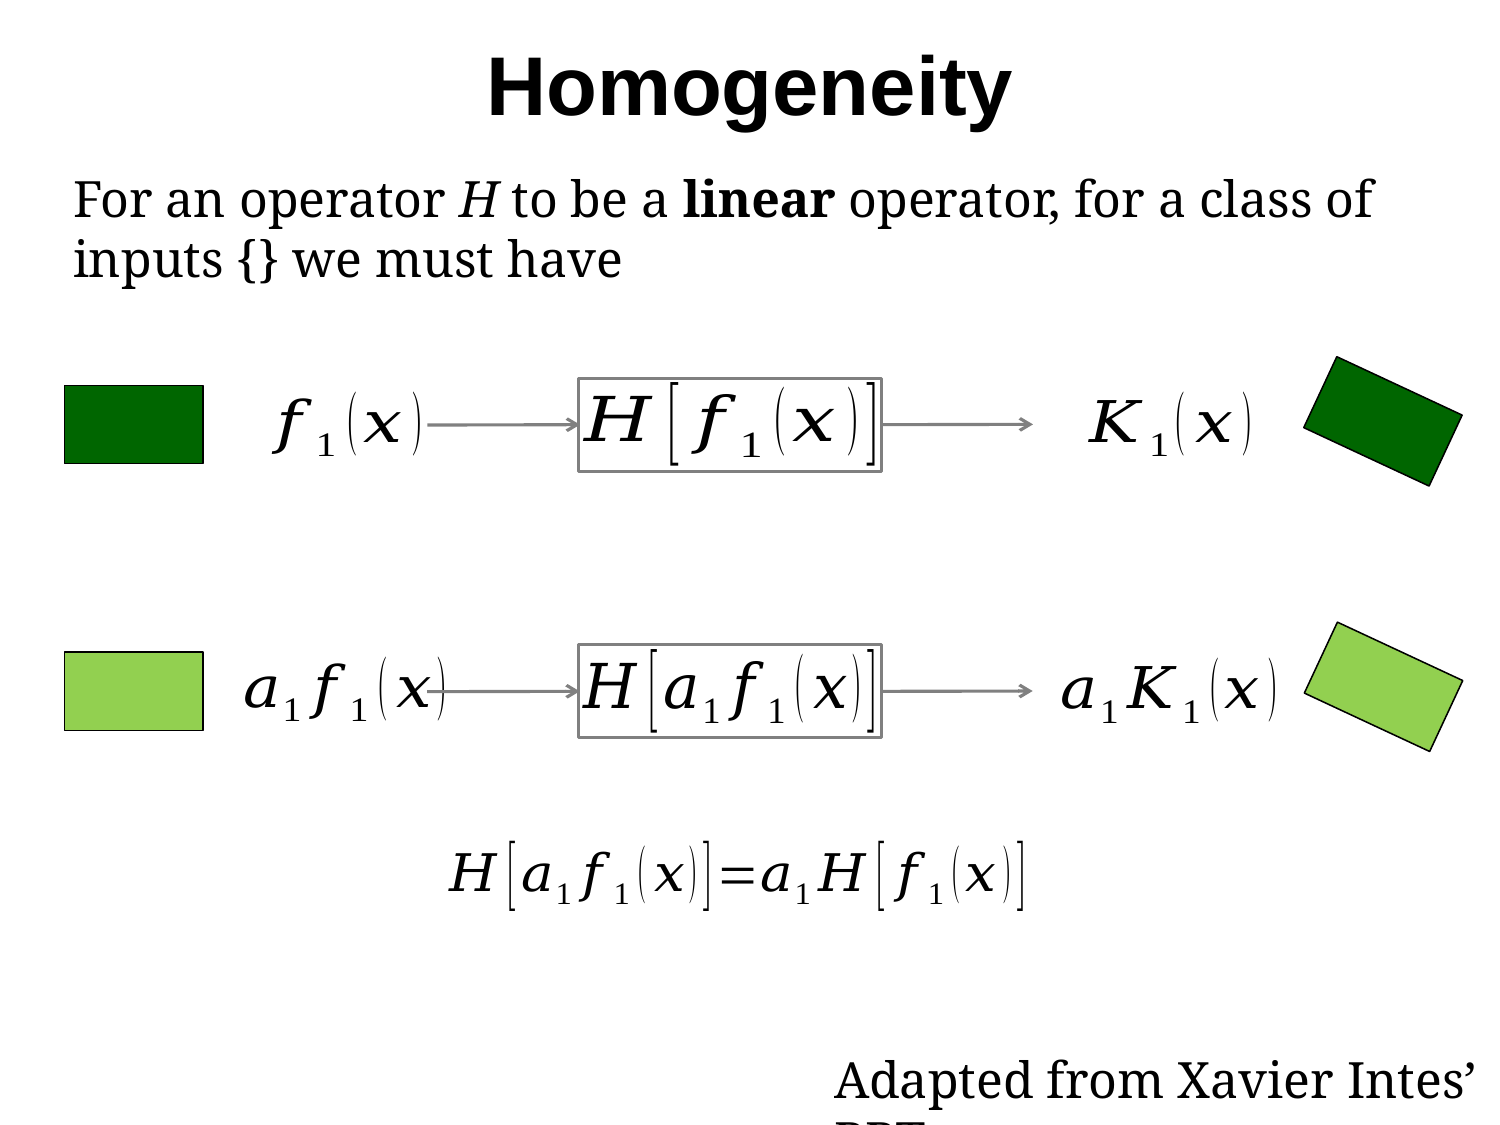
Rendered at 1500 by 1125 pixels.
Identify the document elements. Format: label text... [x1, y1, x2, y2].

text_box [64, 652, 203, 731]
text_box Adapted from Xavier Intes’ PPT [745, 1041, 1499, 1125]
text_box [1304, 622, 1463, 752]
text_box [64, 385, 203, 464]
text_box [1303, 356, 1463, 487]
text_box Homogeneity [24, 24, 1475, 163]
